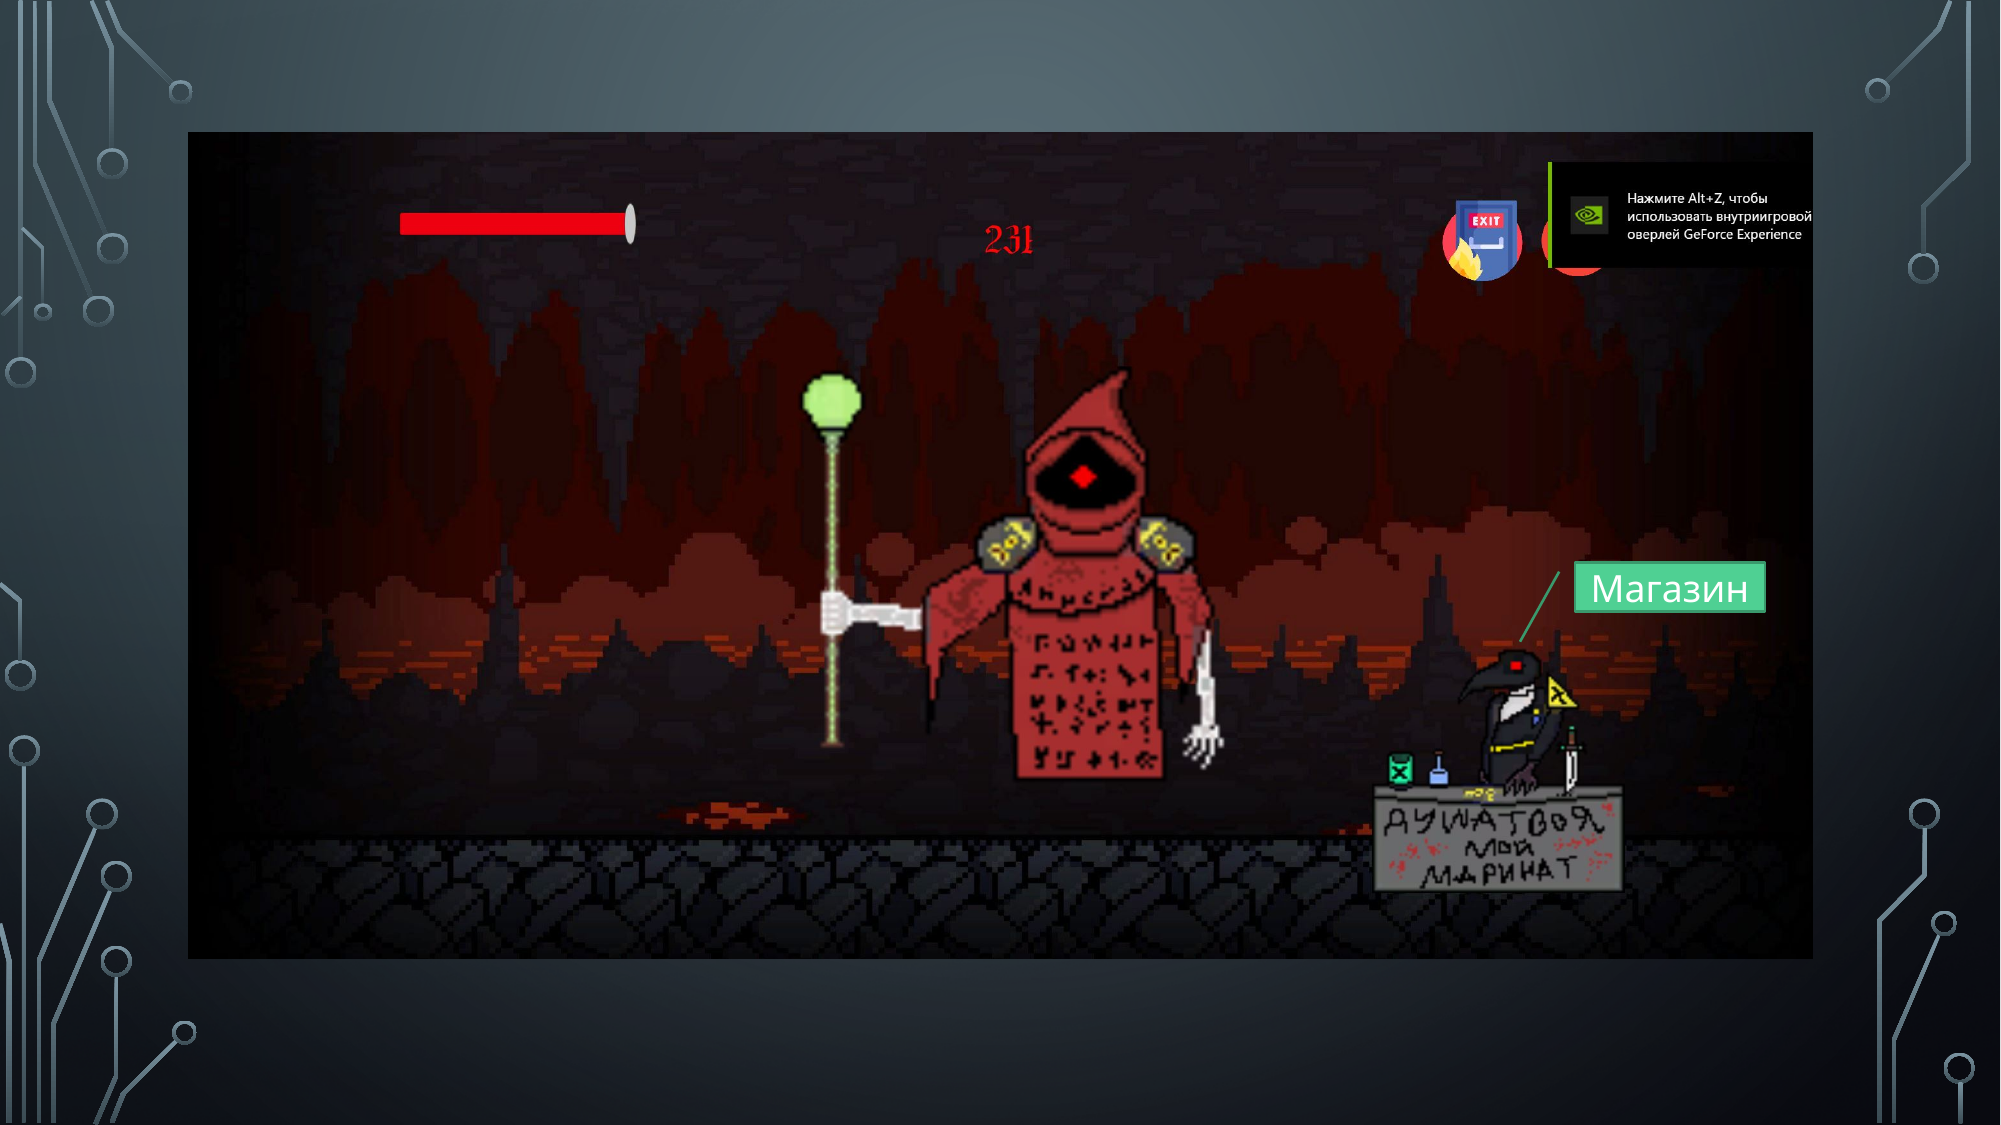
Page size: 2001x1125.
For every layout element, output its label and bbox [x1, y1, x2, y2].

list [188, 132, 1813, 959]
